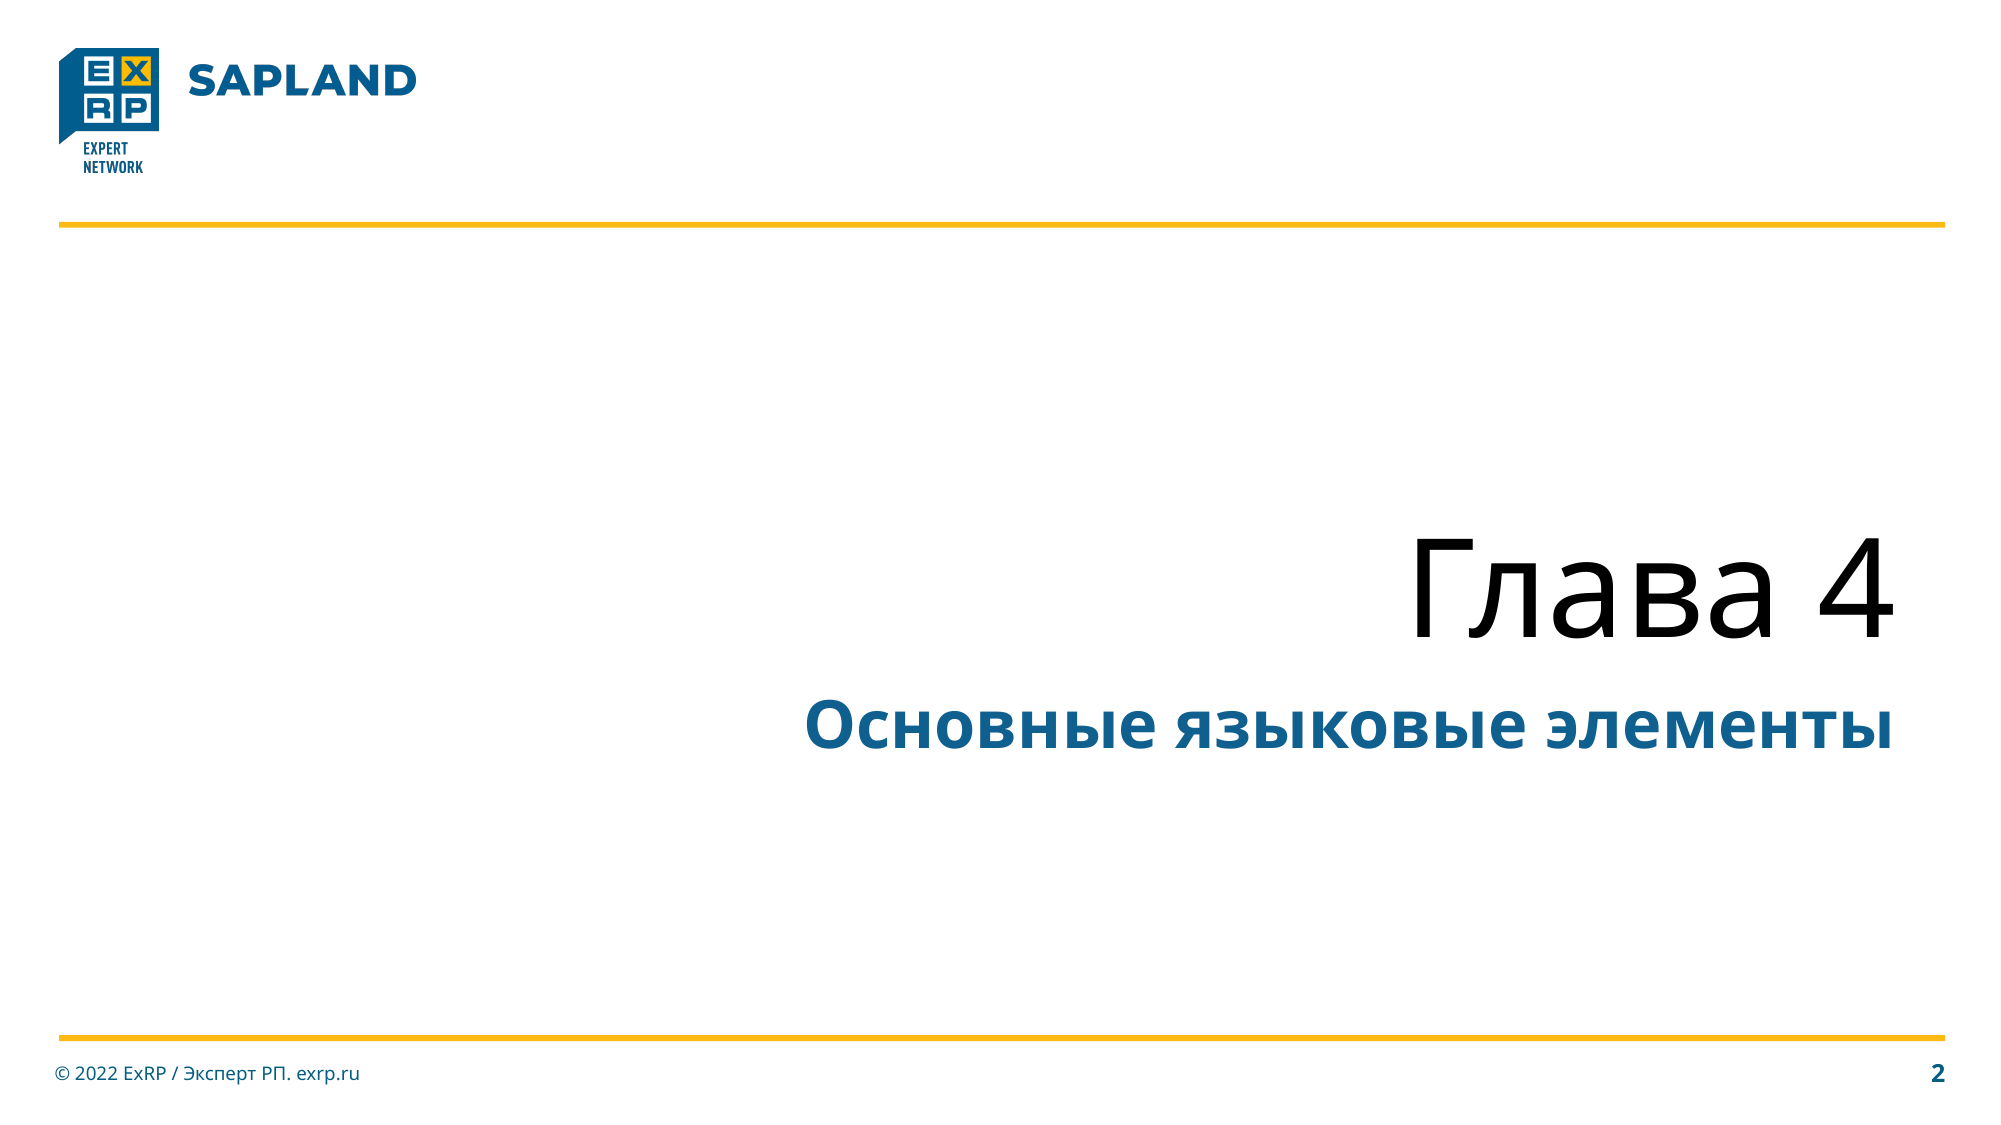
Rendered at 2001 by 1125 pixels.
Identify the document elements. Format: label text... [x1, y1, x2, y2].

picture [59, 48, 74, 60]
title Глава 4 [577, 499, 1912, 691]
picture [85, 57, 113, 85]
footer © 2022 ExRP / Эксперт РП. exrp.ru [39, 1042, 468, 1103]
picture [104, 163, 108, 173]
picture [189, 64, 416, 96]
subtitle Основные языковые элементы [140, 691, 1912, 772]
picture [122, 94, 150, 122]
picture [85, 94, 113, 122]
picture [59, 132, 159, 173]
slide_number 2 [1862, 1044, 1961, 1105]
picture [122, 57, 150, 85]
